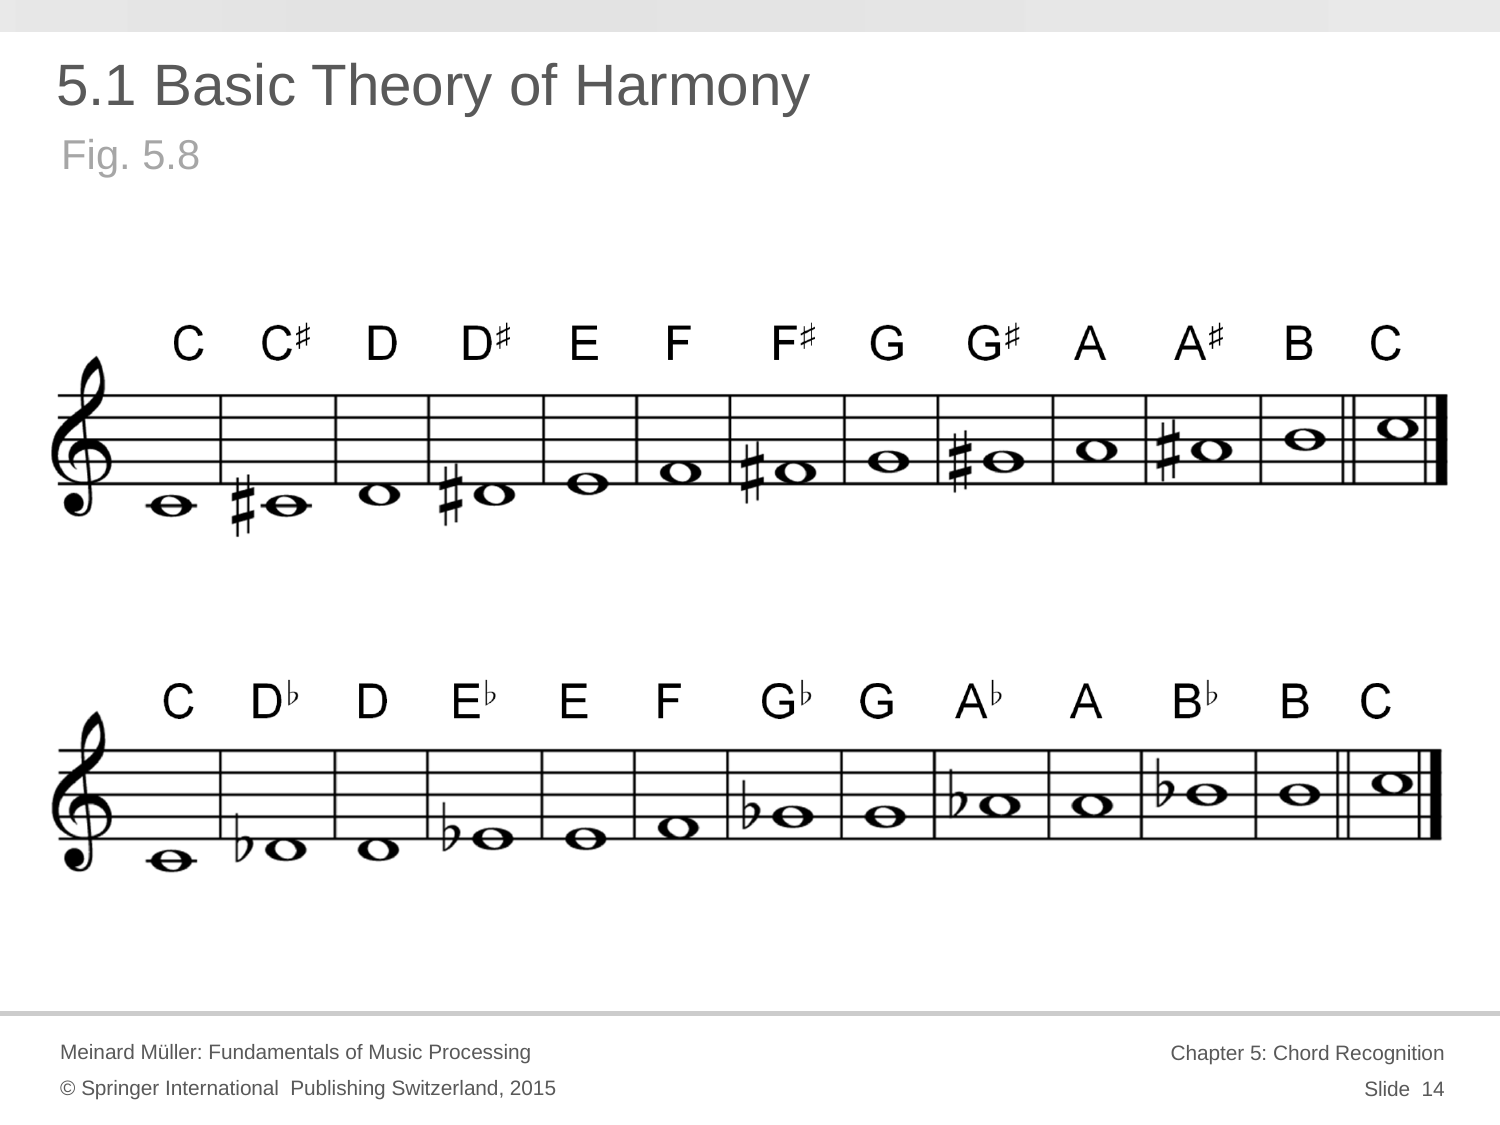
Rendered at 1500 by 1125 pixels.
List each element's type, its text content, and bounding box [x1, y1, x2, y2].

picture [0, 0, 1500, 32]
picture [47, 655, 1446, 878]
title 5.1 Basic Theory of Harmony [40, 39, 1448, 133]
picture [47, 296, 1452, 541]
list Fig. 5.8 [46, 115, 276, 198]
